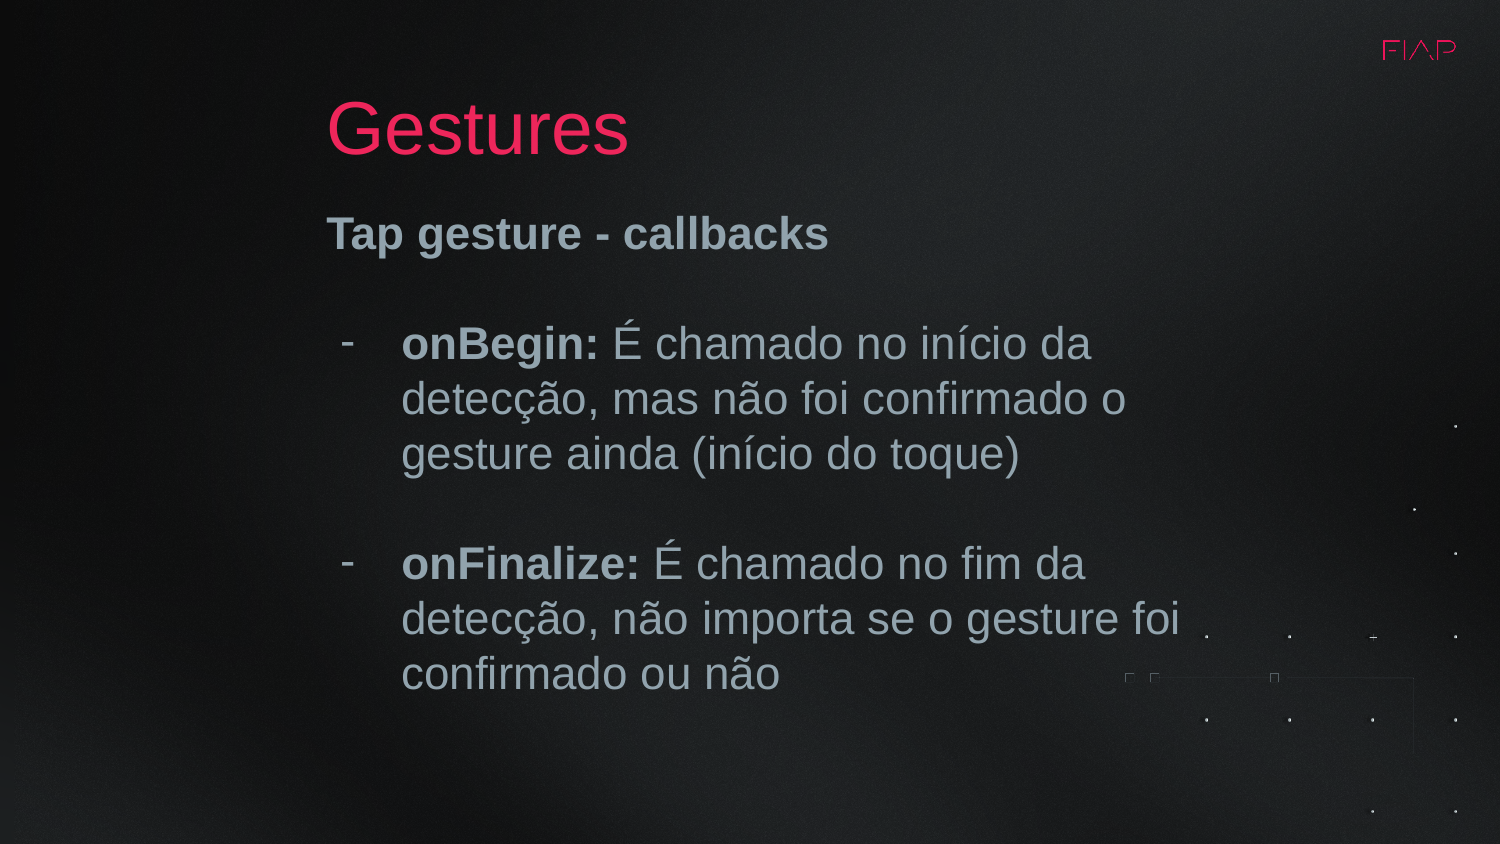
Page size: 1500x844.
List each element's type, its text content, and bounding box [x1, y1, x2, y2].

picture [0, 0, 1500, 844]
text_box Tap gesture - callbacks onBegin: É chamado no início da detecção, mas não foi confirmado o gesture ainda (início do toque) onFinalize: É chamado no fim da detecção, não importa se o gesture foi confirmado ou não [311, 196, 1292, 761]
text_box Gestures [311, 72, 1126, 177]
